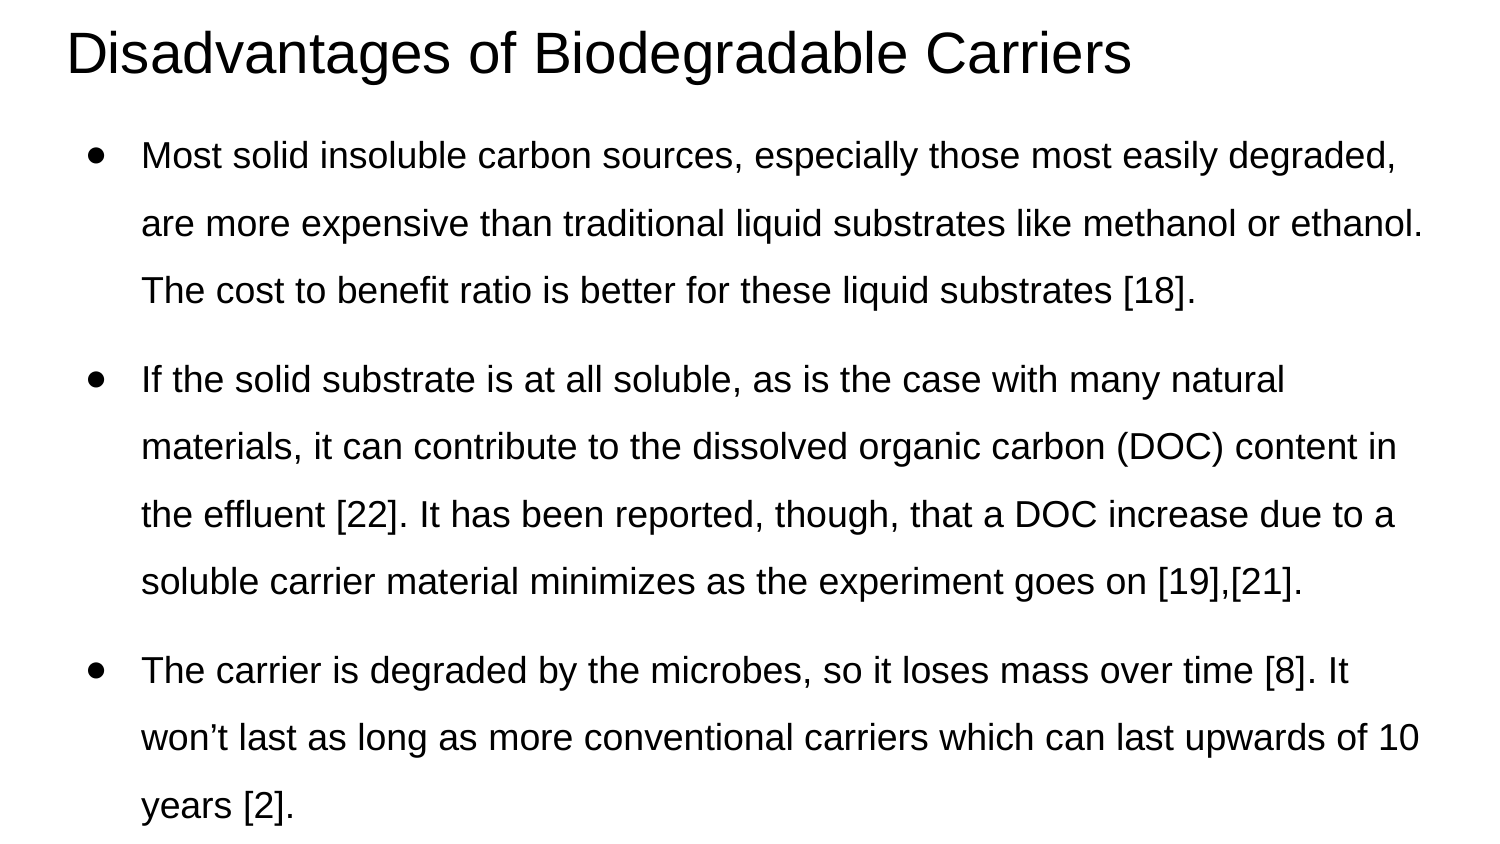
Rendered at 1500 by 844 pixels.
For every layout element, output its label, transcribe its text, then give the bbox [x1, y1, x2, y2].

list Most solid insoluble carbon sources, especially those most easily degraded, are more expensive than traditional liquid substrates like methanol or ethanol. The cost to benefit ratio is better for these liquid substrates [18]. If the solid substrate is at all soluble, as is the case with many natural materials, it can contribute to the dissolved organic carbon (DOC) content in the effluent [22]. It has been reported, though, that a DOC increase due to a soluble carrier material minimizes as the experiment goes on [19],[21]. The carrier is degraded by the microbes, so it loses mass over time [8]. It won’t last as long as more conventional carriers which can last upwards of 10 years [2]. [51, 93, 1449, 611]
title Disadvantages of Biodegradable Carriers [51, 0, 1449, 93]
